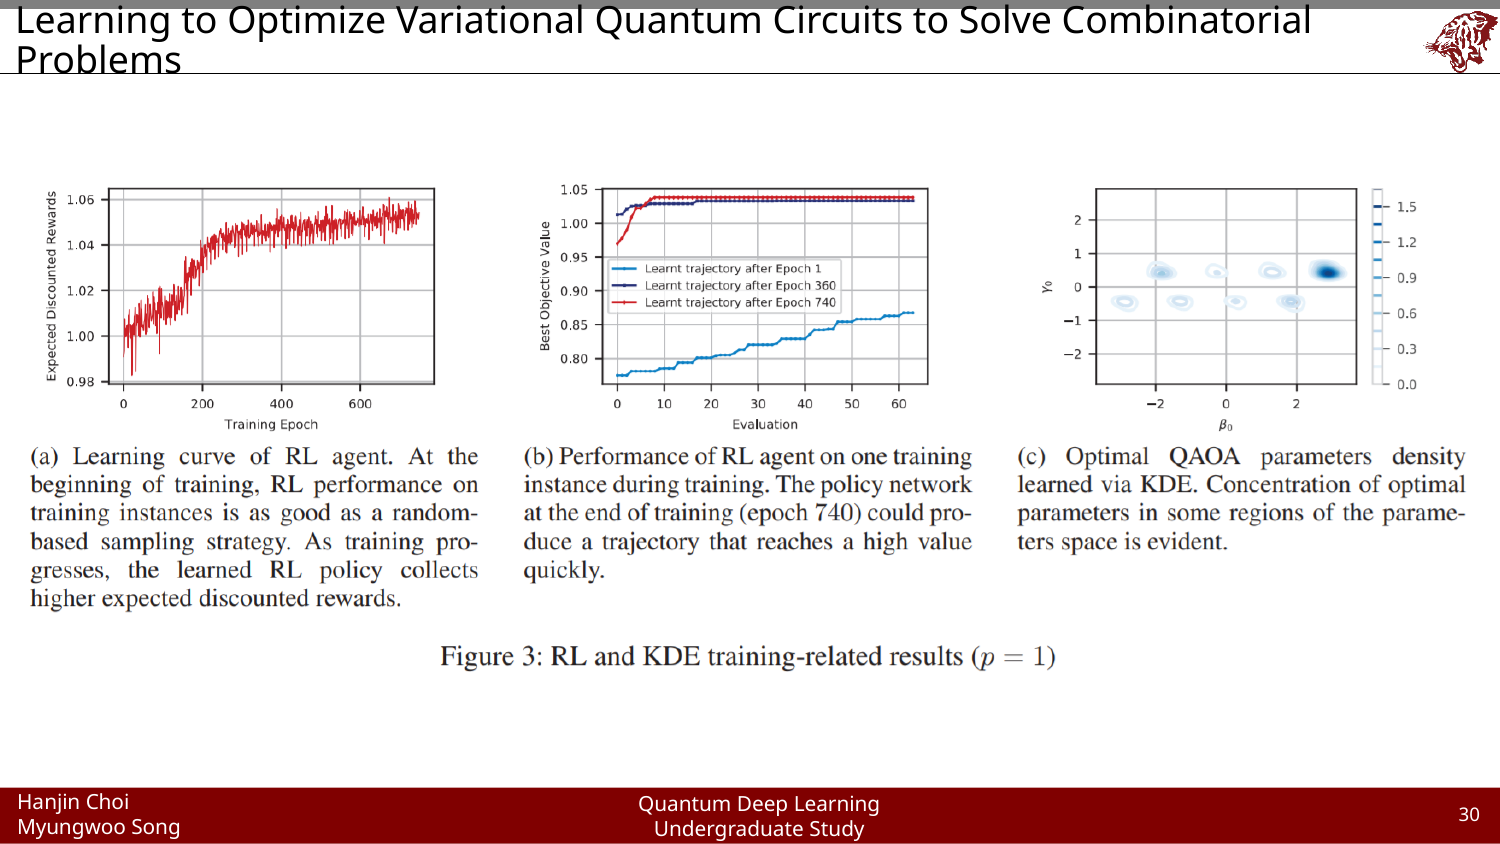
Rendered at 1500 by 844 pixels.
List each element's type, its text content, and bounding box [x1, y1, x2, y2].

picture [1491, 11, 1498, 73]
slide_number ‹#› [1157, 792, 1495, 838]
title Learning to Optimize Variational Quantum Circuits to Solve Combinatorial Problems [0, 9, 1491, 74]
picture [24, 171, 1476, 672]
